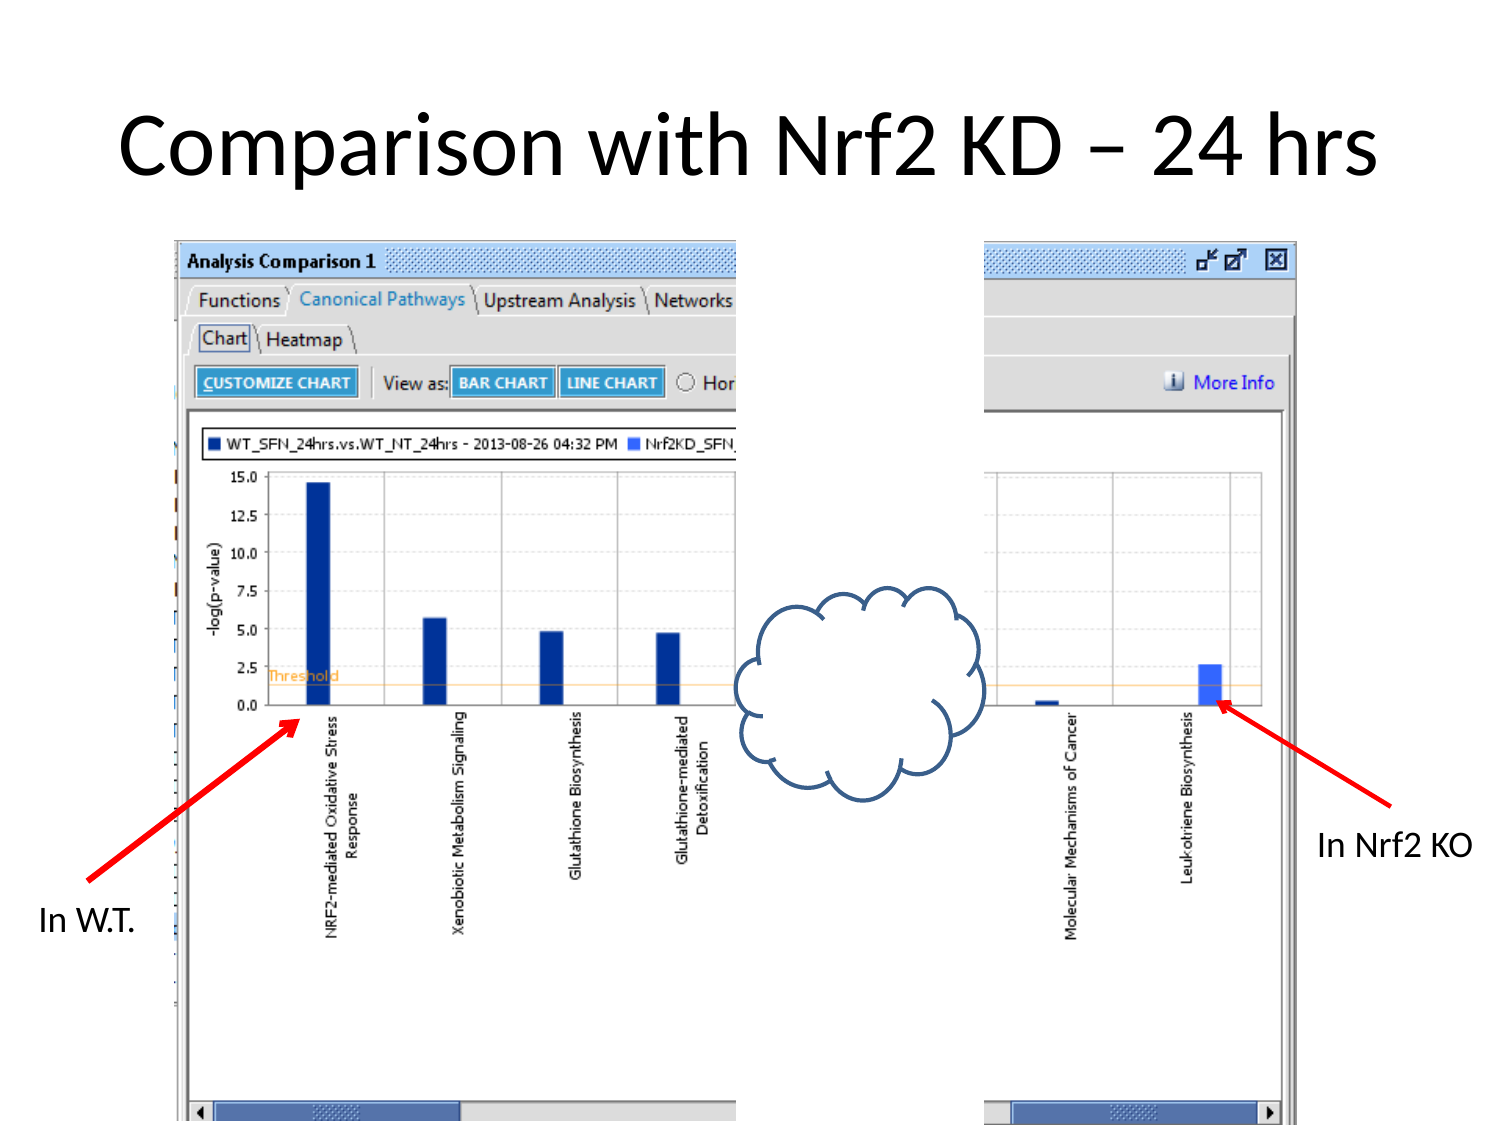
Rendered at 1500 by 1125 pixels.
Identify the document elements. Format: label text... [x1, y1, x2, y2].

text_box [87, 718, 301, 882]
text_box [740, 585, 978, 803]
title Comparison with Nrf2 KD – 24 hrs [75, 45, 1425, 233]
text_box In Nrf2 KO [1302, 812, 1489, 873]
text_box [1215, 700, 1392, 807]
text_box In W.T. [23, 887, 152, 948]
picture [983, 241, 1297, 1125]
picture [174, 240, 737, 1121]
